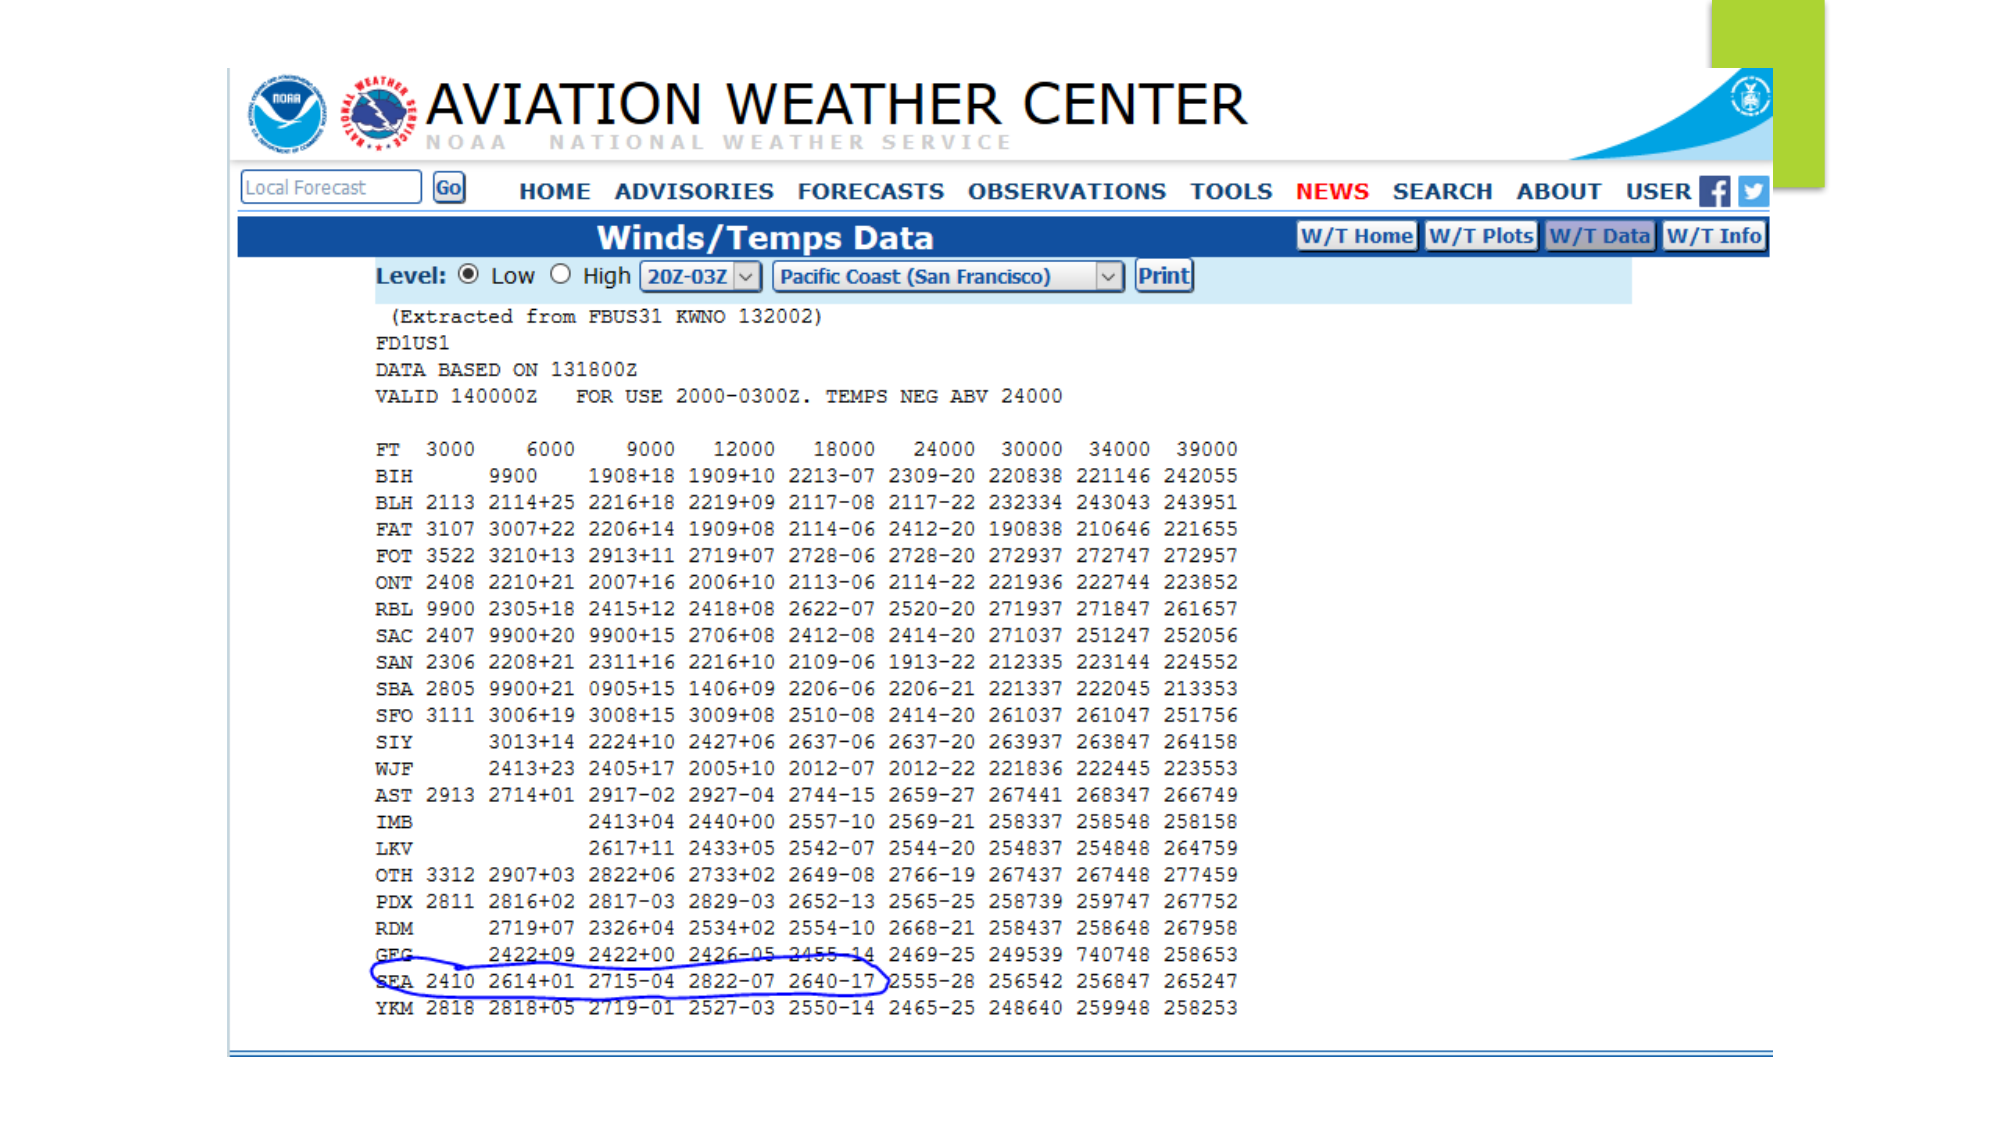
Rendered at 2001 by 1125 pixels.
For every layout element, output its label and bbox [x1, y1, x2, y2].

picture [227, 68, 1773, 1057]
picture [1732, 83, 1770, 116]
picture [1732, 76, 1755, 92]
picture [1756, 78, 1770, 92]
